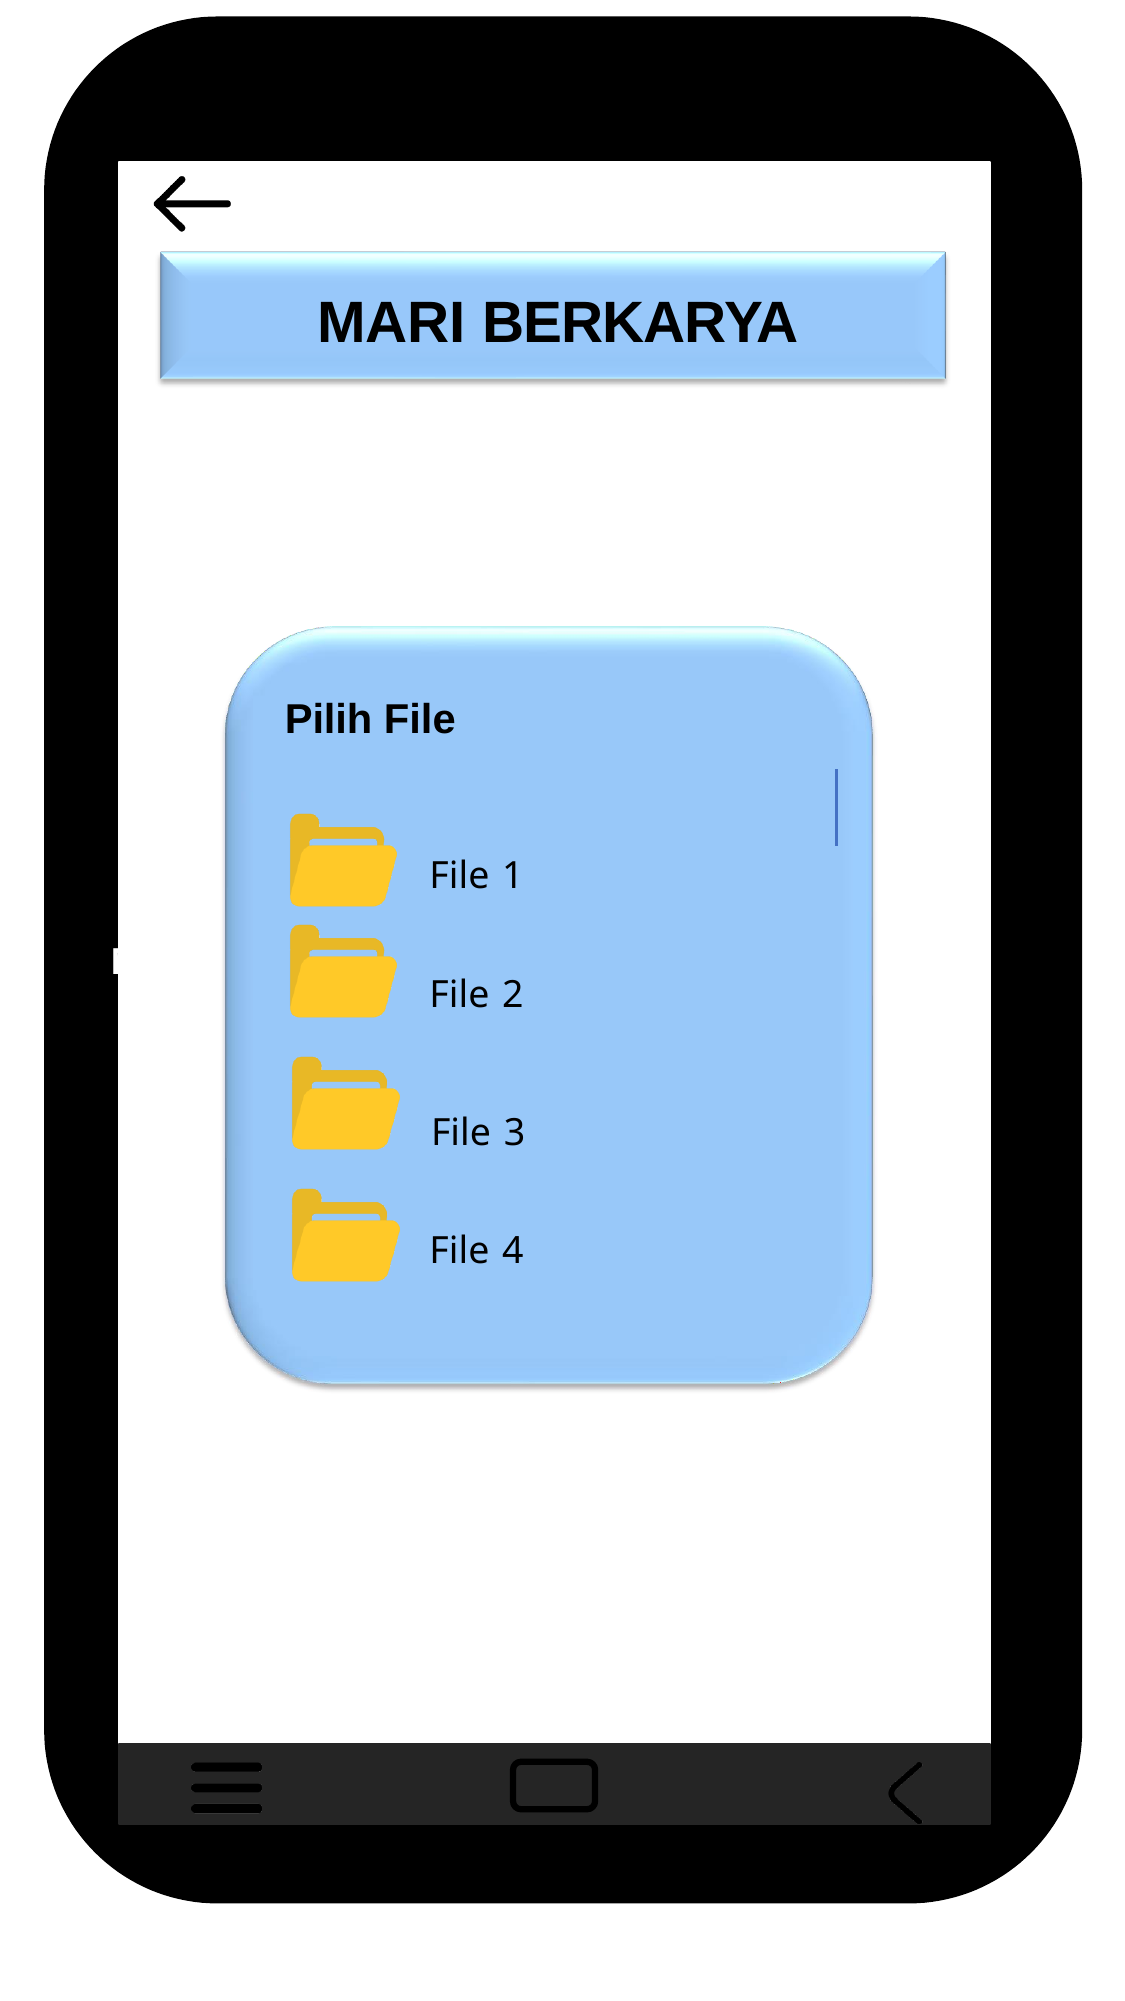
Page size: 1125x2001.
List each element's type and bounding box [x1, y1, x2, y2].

text_box [272, 789, 416, 1305]
picture [216, 623, 880, 1396]
text_box [43, 16, 1083, 1904]
text_box [117, 160, 992, 1826]
